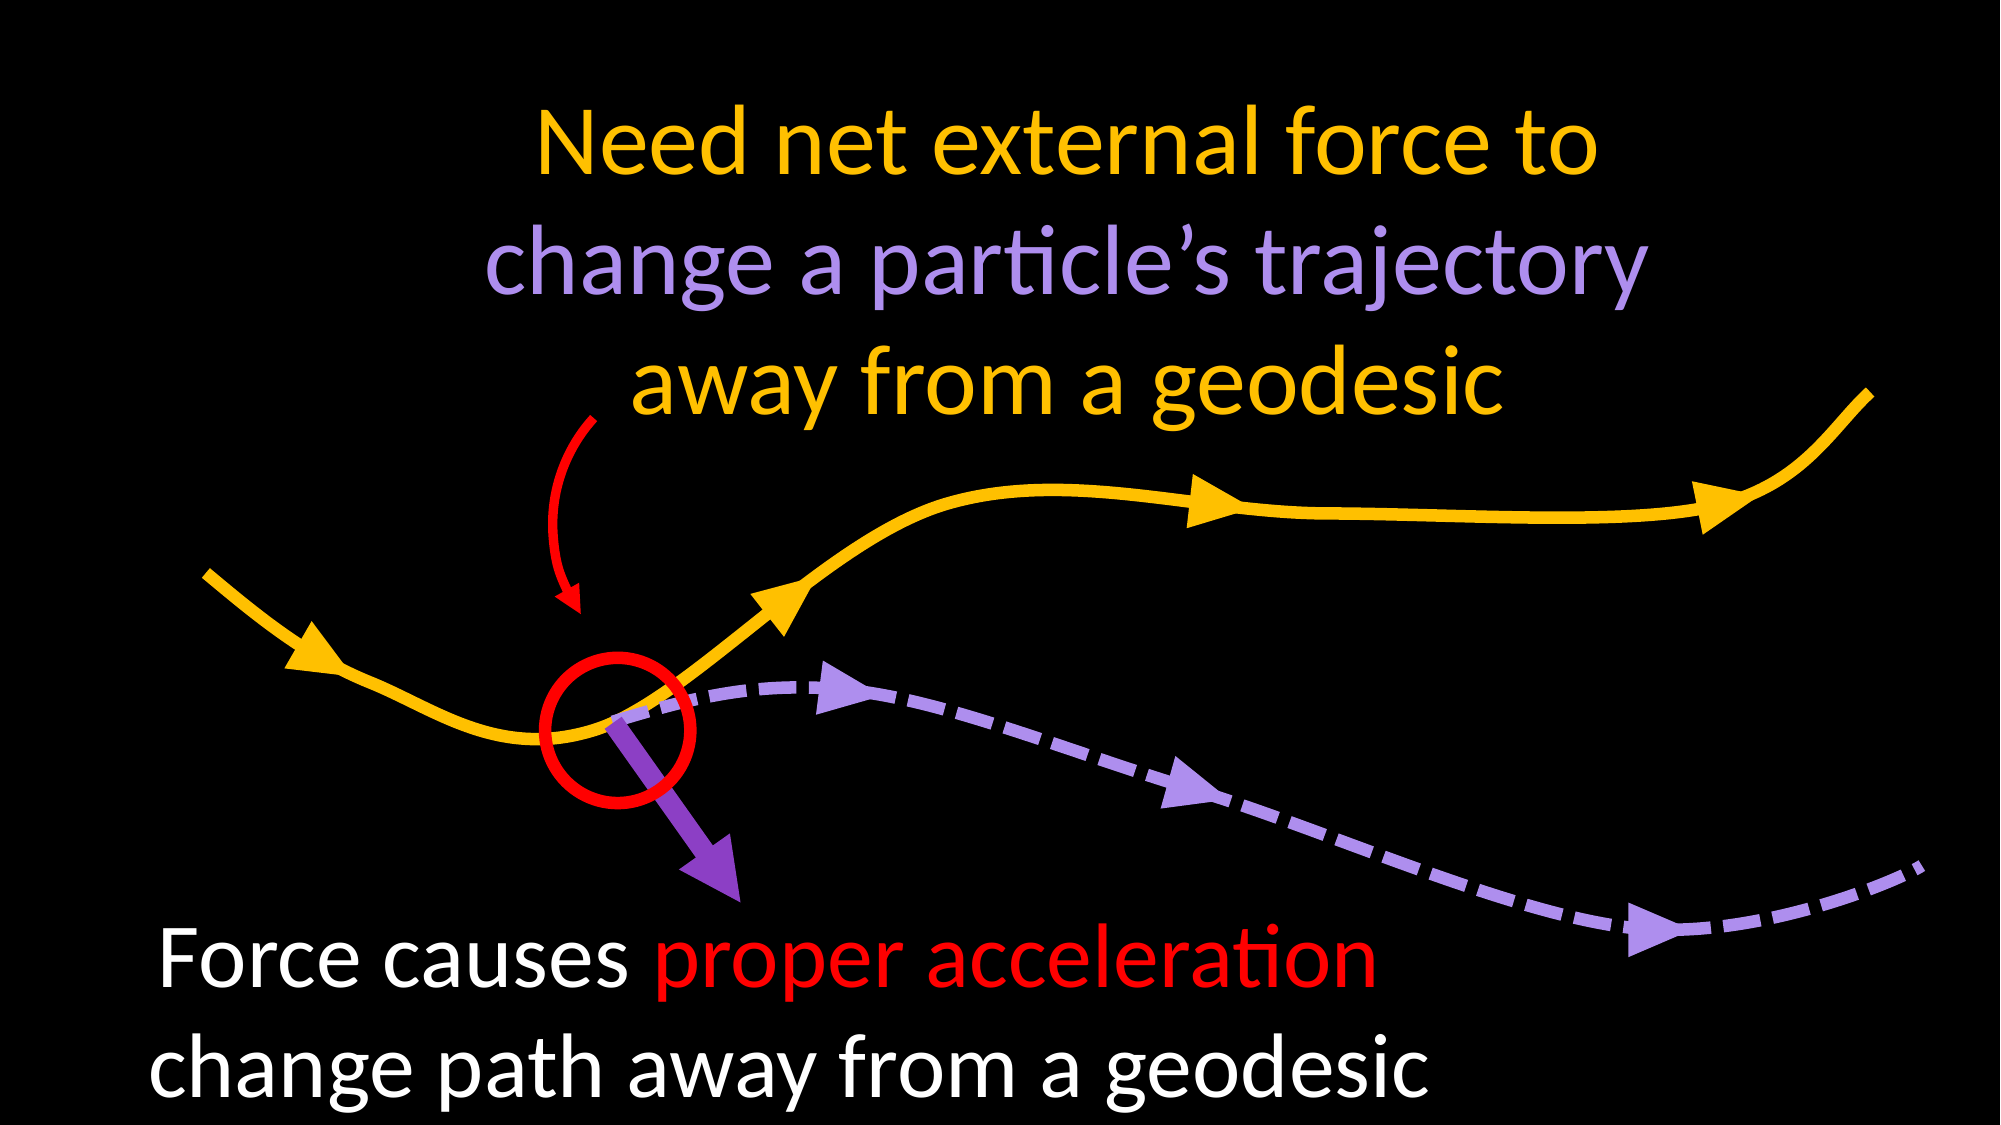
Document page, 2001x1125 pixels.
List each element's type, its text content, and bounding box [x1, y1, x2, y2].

text_box Need net external force to change a particle’s trajectory away from a geodesic [428, 67, 1707, 391]
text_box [612, 664, 1922, 958]
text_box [613, 719, 886, 906]
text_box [869, 391, 1871, 664]
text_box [205, 391, 545, 740]
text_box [545, 366, 869, 804]
text_box [0, 0, 2000, 1125]
